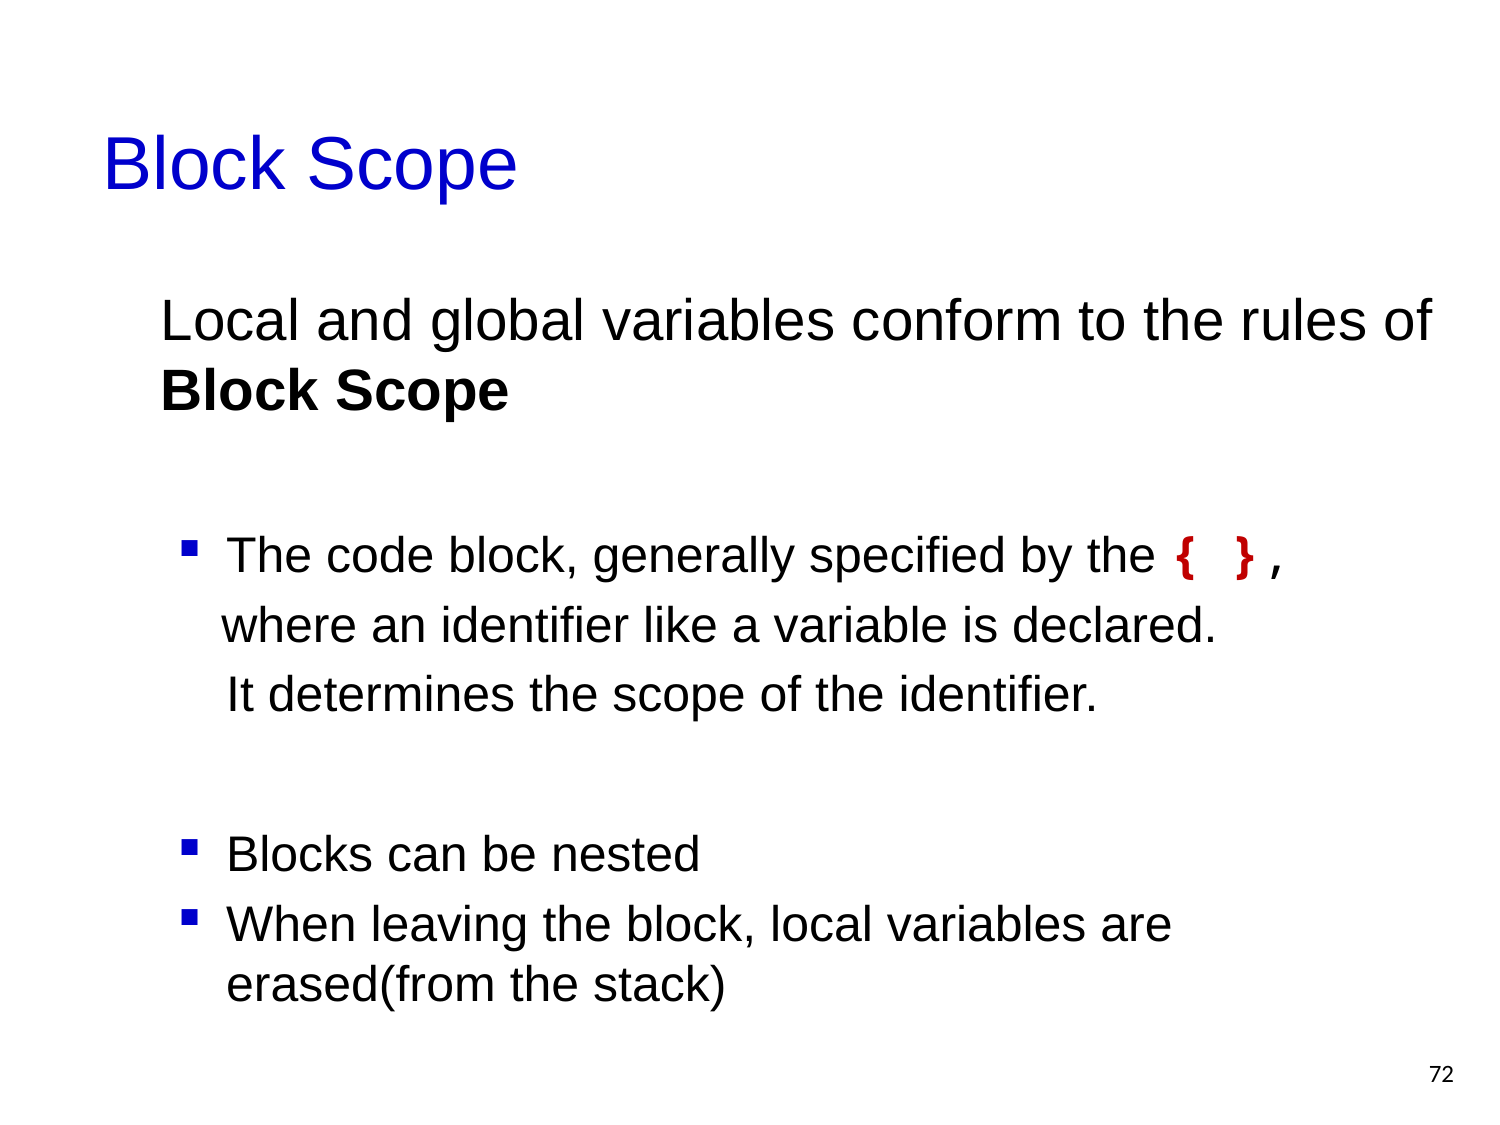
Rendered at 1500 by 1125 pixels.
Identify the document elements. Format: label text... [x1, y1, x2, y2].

list Local and global variables conform to the rules of Block Scope The code block, generally specified by the { }, where an identifier like a variable is declared. It determines the scope of the identifier. Blocks can be nested When leaving the block, local variables are erased(from the stack) [89, 274, 1451, 1026]
title Block Scope [87, 49, 1451, 213]
slide_number 72 [1156, 1050, 1469, 1125]
